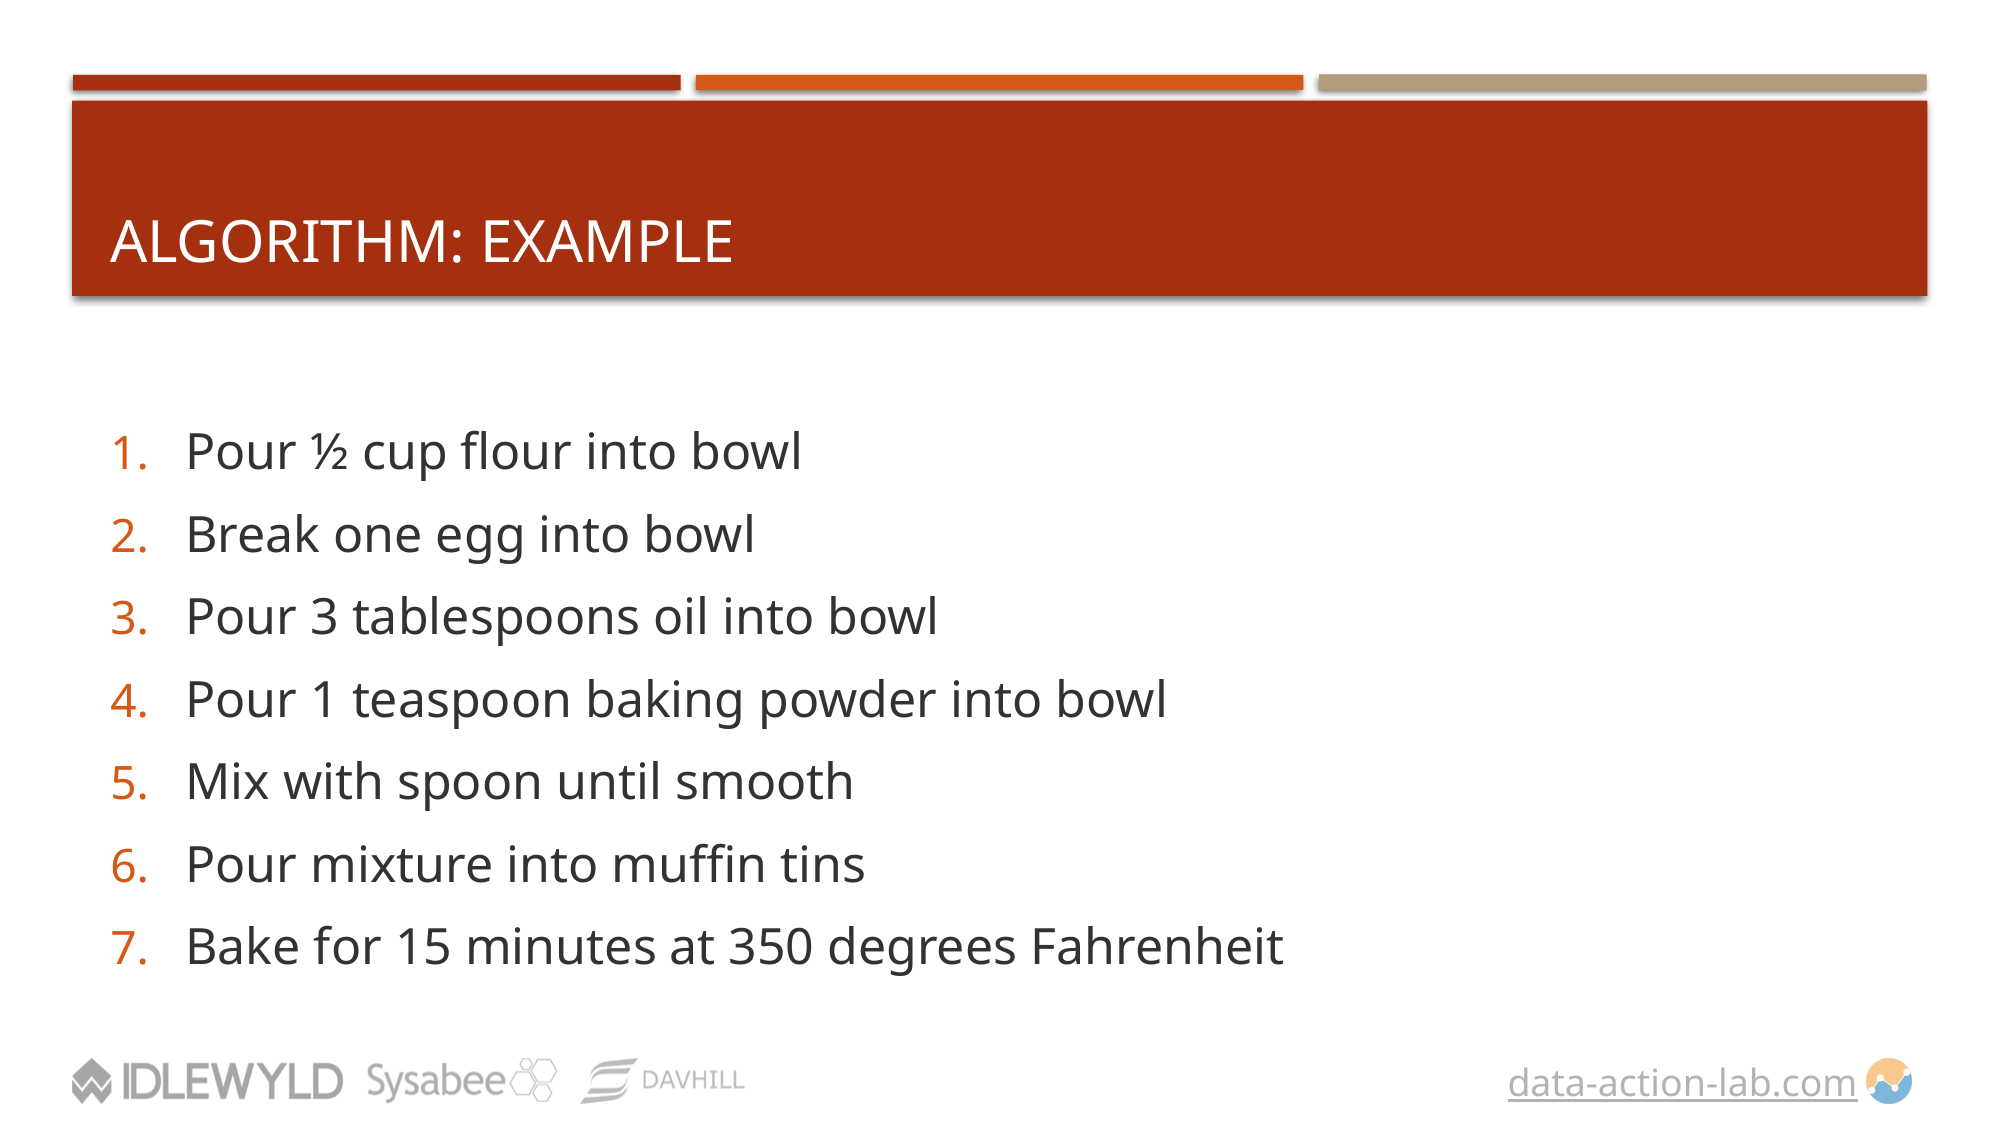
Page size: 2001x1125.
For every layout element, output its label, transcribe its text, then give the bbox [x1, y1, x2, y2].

title Algorithm: Example [95, 115, 1905, 282]
list Pour ½ cup flour into bowl Break one egg into bowl Pour 3 tablespoons oil into bowl Pour 1 teaspoon baking powder into bowl Mix with spoon until smooth Pour mixture into muffin tins Bake for 15 minutes at 350 degrees Fahrenheit [95, 357, 1905, 1037]
picture [72, 1058, 745, 1104]
